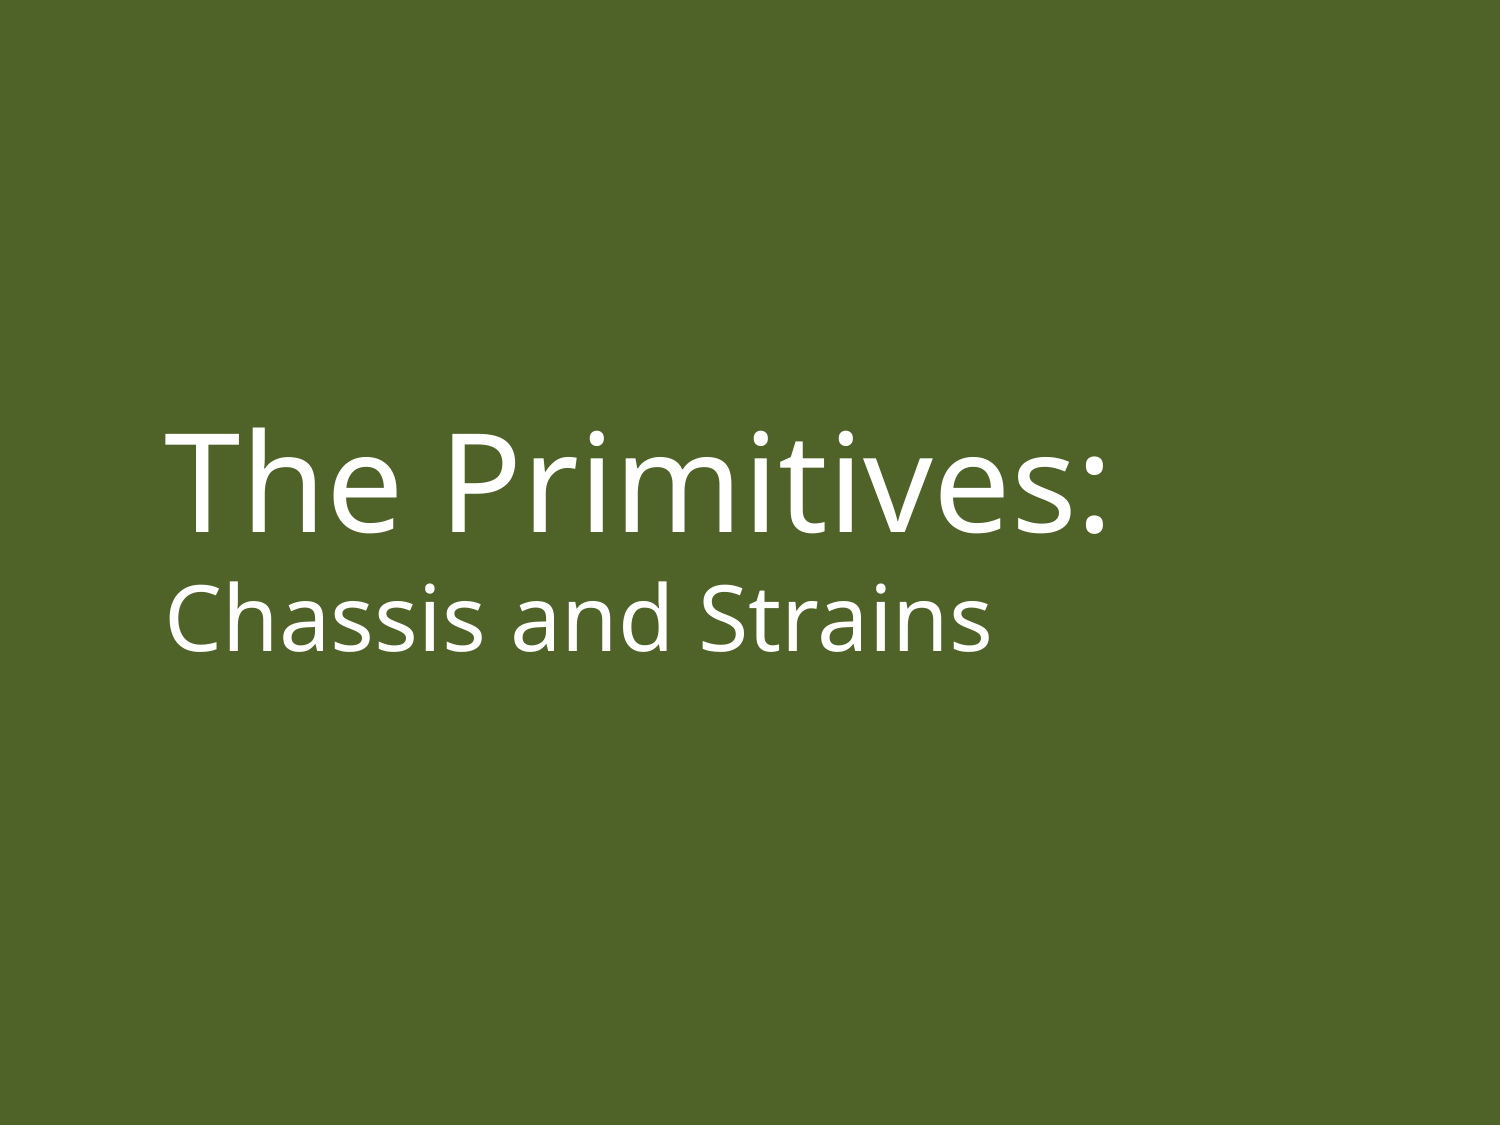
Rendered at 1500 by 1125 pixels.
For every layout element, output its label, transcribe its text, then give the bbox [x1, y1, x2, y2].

text_box The Primitives: Chassis and Strains [150, 387, 1450, 678]
